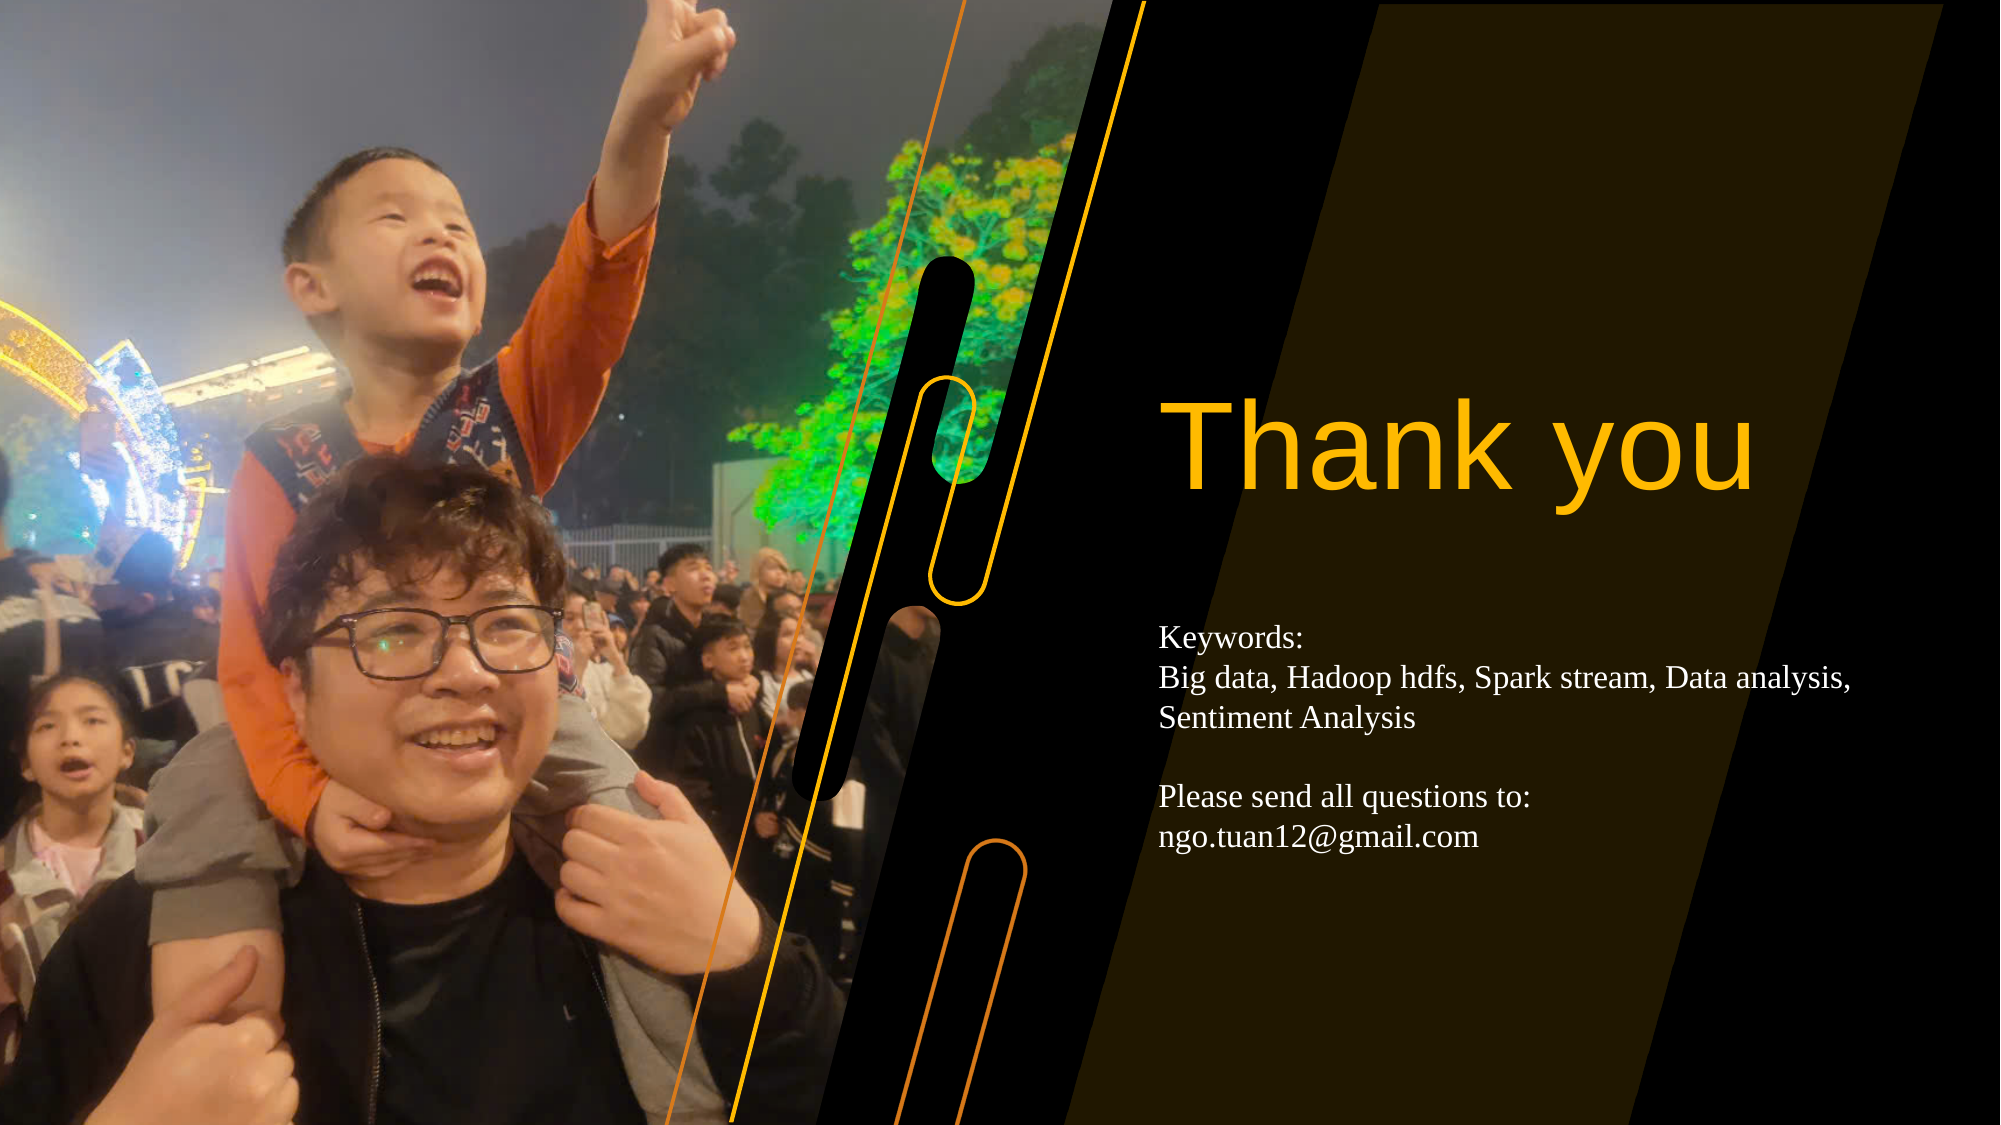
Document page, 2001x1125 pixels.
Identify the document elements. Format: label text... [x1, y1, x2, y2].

picture [0, 0, 665, 1125]
picture [1147, 0, 2000, 1125]
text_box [665, 0, 1147, 1125]
list Keywords: Big data, Hadoop hdfs, Spark stream, Data analysis, Sentiment Analysis Please send all questions to: ngo.tuan12@gmail.com [1155, 615, 1929, 986]
title Thank you [1155, 275, 1929, 525]
